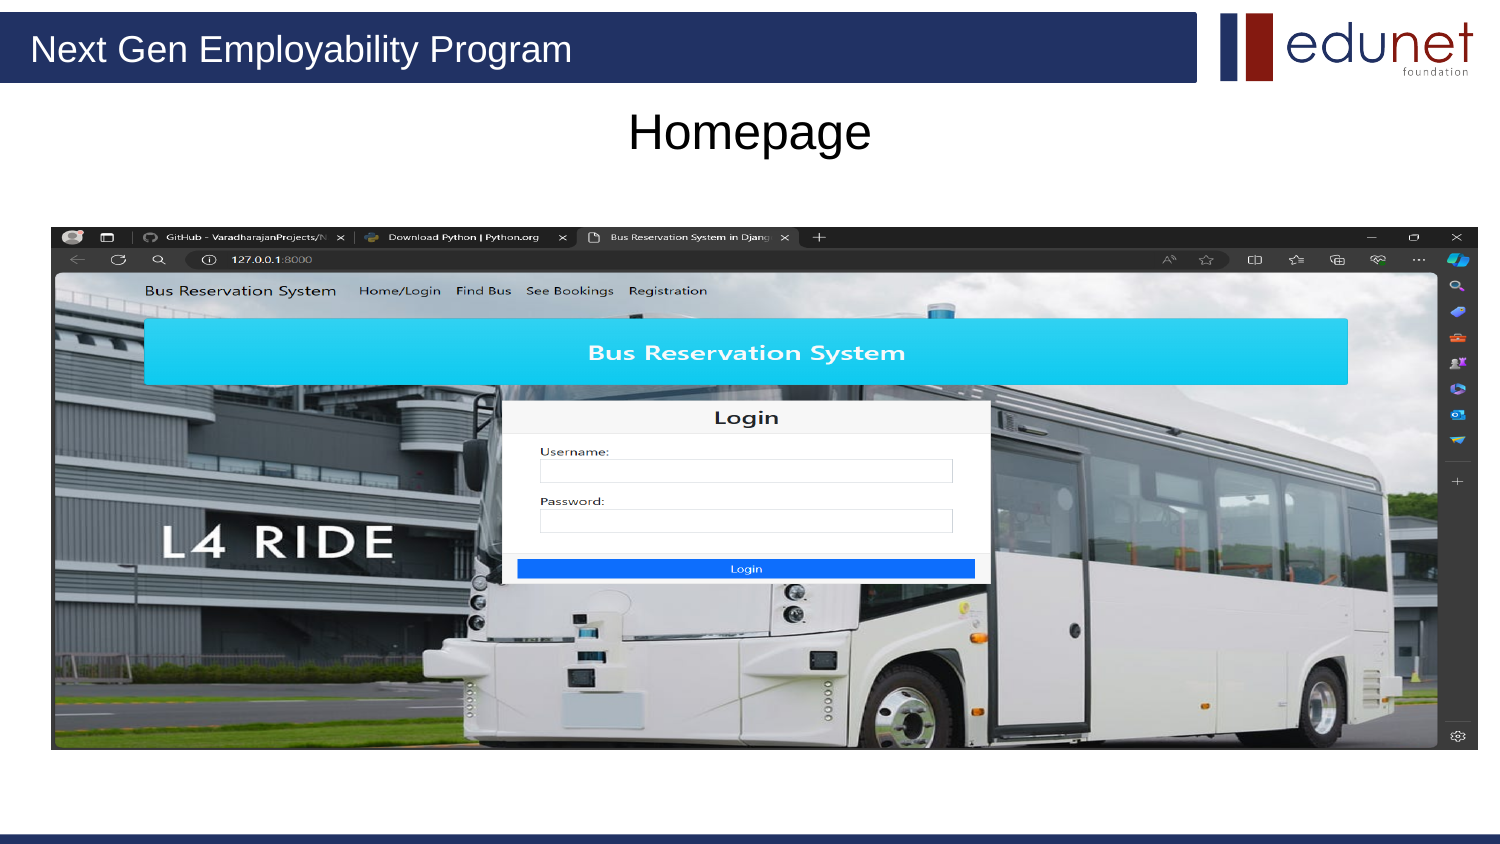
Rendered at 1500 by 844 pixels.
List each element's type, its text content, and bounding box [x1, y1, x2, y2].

picture [1279, 14, 1482, 83]
title Homepage [25, 100, 1475, 175]
picture [50, 227, 1478, 750]
